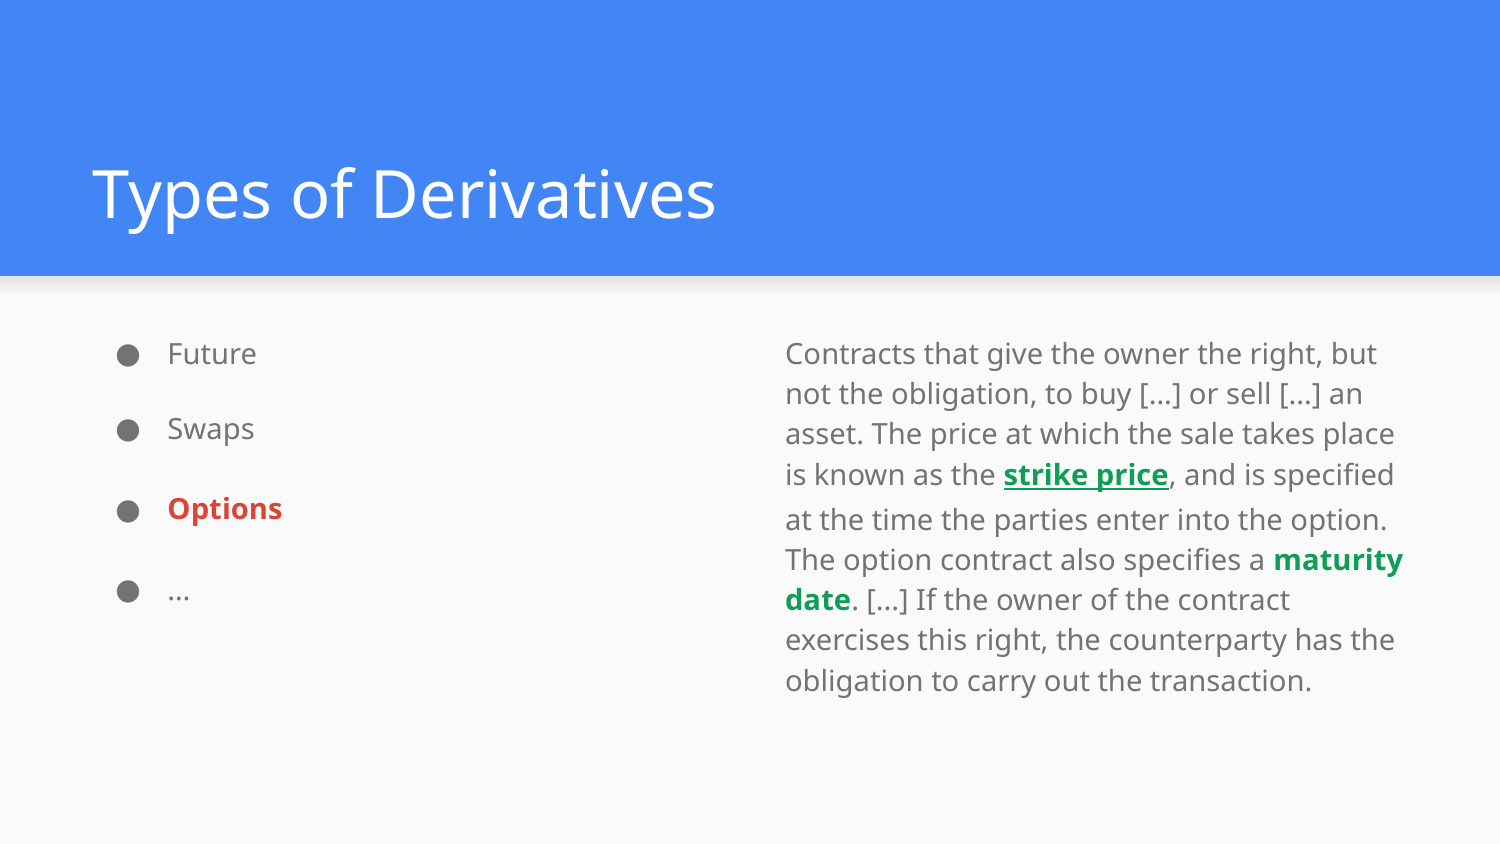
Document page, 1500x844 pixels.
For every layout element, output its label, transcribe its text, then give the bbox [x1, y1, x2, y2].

list Future Swaps Options … [77, 314, 734, 632]
list Contracts that give the owner the right, but not the obligation, to buy [...] or sell [...] an asset. The price at which the sale takes place is known as the strike price, and is specified at the time the parties enter into the option. The option contract also specifies a maturity date. [...] If the owner of the contract exercises this right, the counterparty has the obligation to carry out the transaction. [770, 314, 1427, 702]
title Types of Derivatives [77, 121, 1427, 248]
